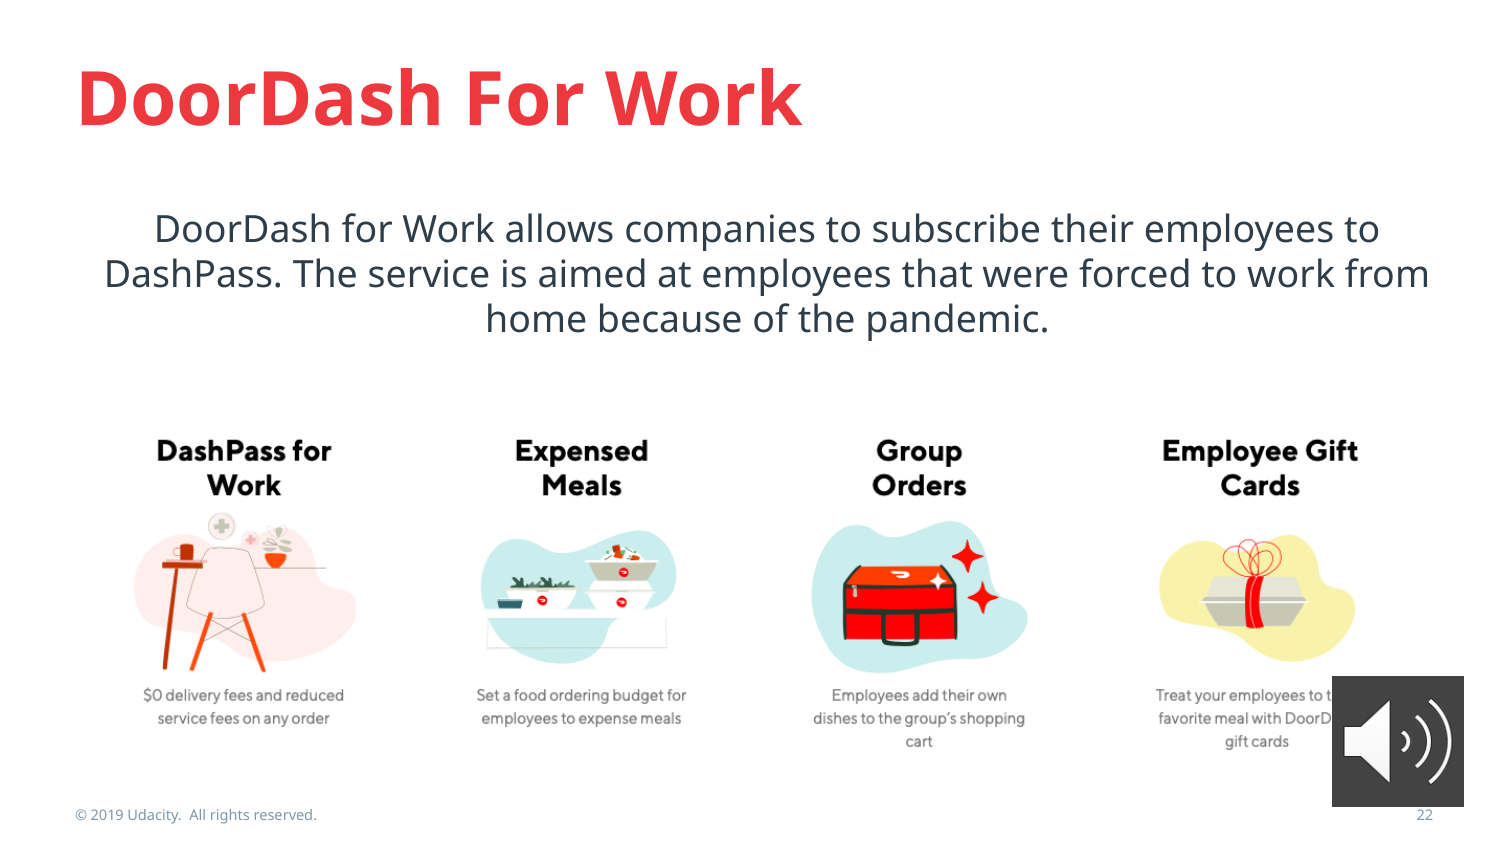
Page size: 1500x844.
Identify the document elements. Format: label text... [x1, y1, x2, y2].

slide_number 22 [1416, 818, 1434, 826]
list DoorDash for Work allows companies to subscribe their employees to DashPass. The service is aimed at employees that were forced to work from home because of the pandemic. [43, 189, 1469, 412]
title DoorDash For Work [75, 50, 1425, 148]
picture [93, 379, 1465, 809]
list © 2019 Udacity. All rights reserved. [75, 806, 725, 826]
